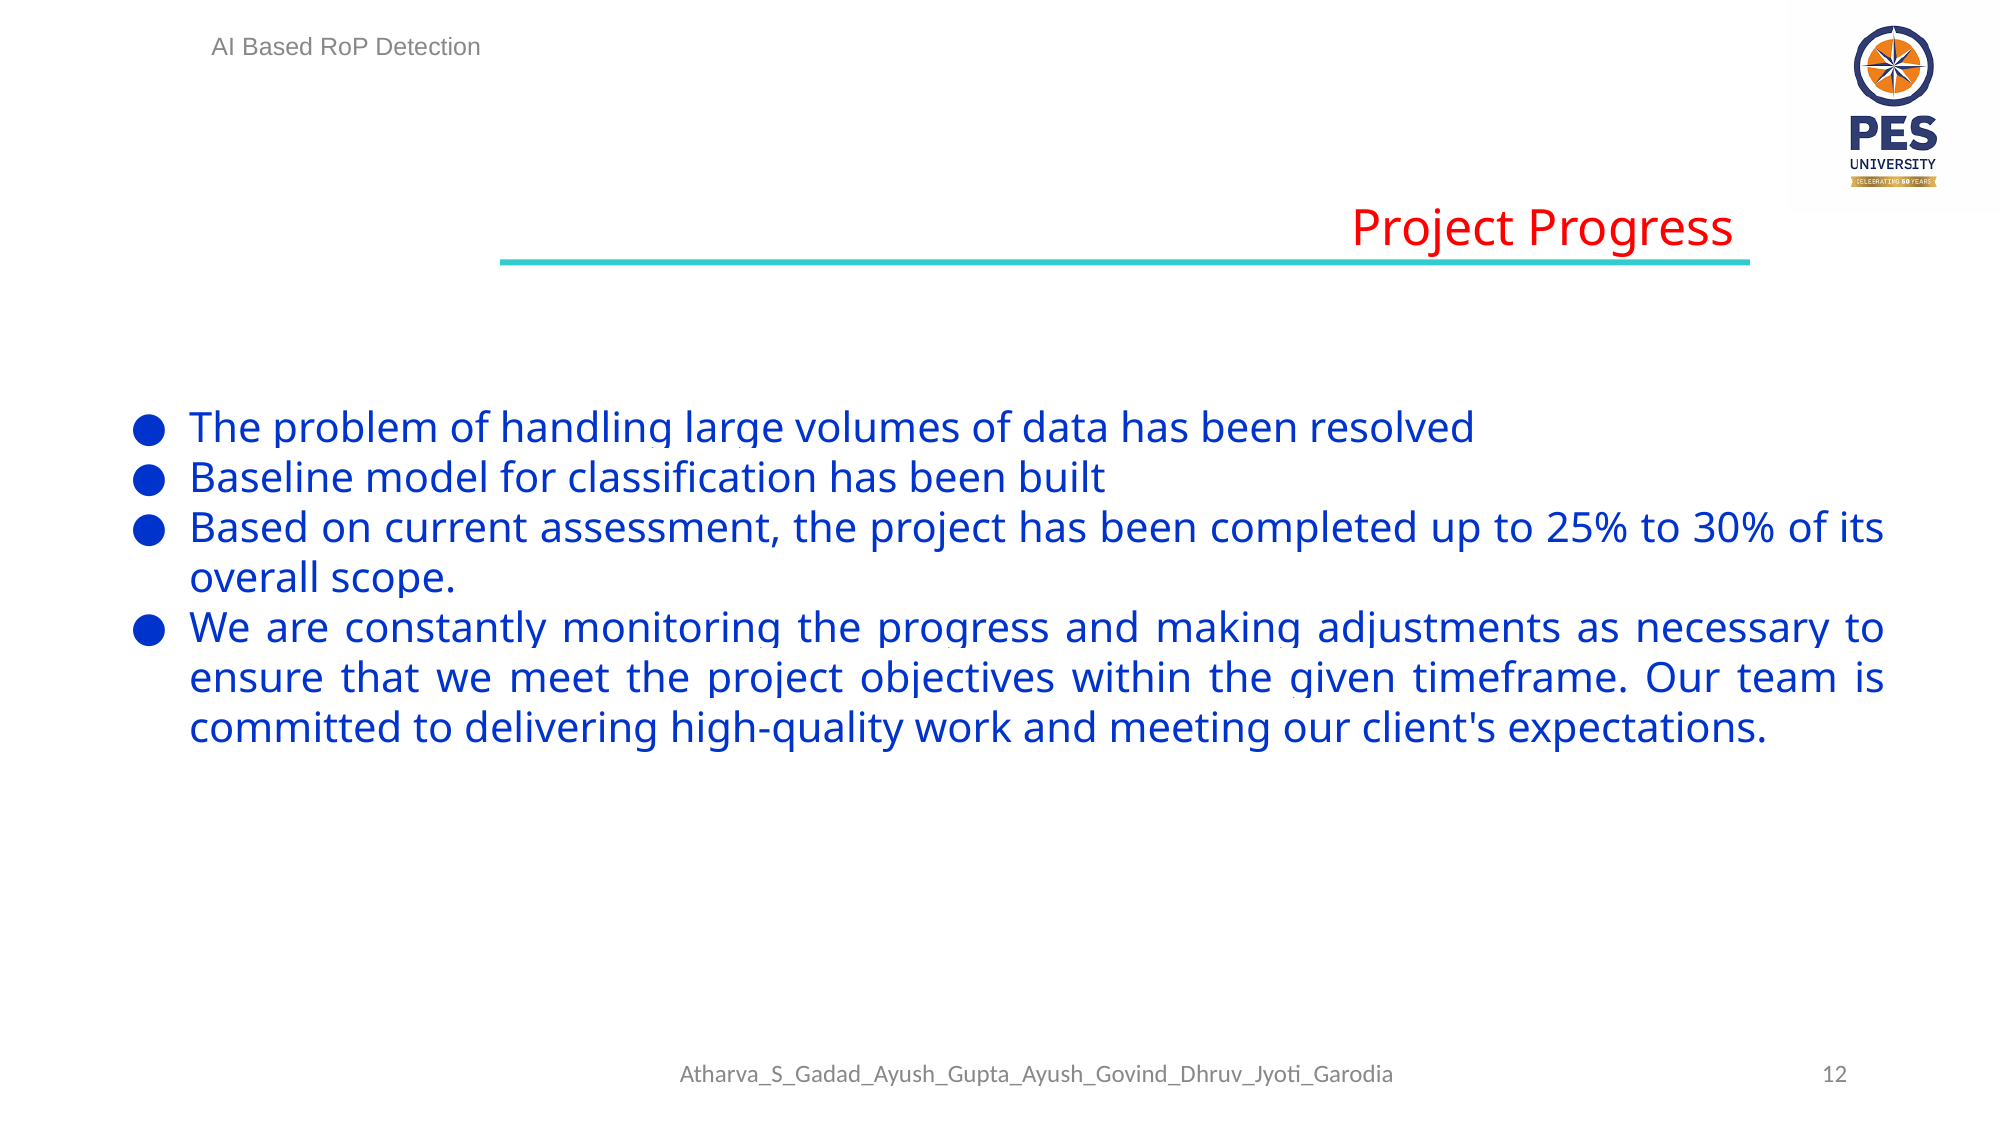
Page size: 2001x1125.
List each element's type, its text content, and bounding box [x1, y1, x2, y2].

text_box The problem of handling large volumes of data has been resolved Baseline model for classification has been built Based on current assessment, the project has been completed up to 25% to 30% of its overall scope. We are constantly monitoring the progress and making adjustments as necessary to ensure that we meet the project objectives within the given timeframe. Our team is committed to delivering high-quality work and meeting our client's expectations. [99, 392, 1901, 813]
text_box Project Progress [312, 187, 1750, 263]
text_box Atharva_S_Gadad_Ayush_Gupta_Ayush_Govind_Dhruv_Jyoti_Garodia [662, 1042, 1413, 1103]
slide_number ‹#› [1413, 1042, 1863, 1103]
text_box AI Based RoP Detection [12, 15, 688, 76]
picture [1787, 0, 2000, 213]
